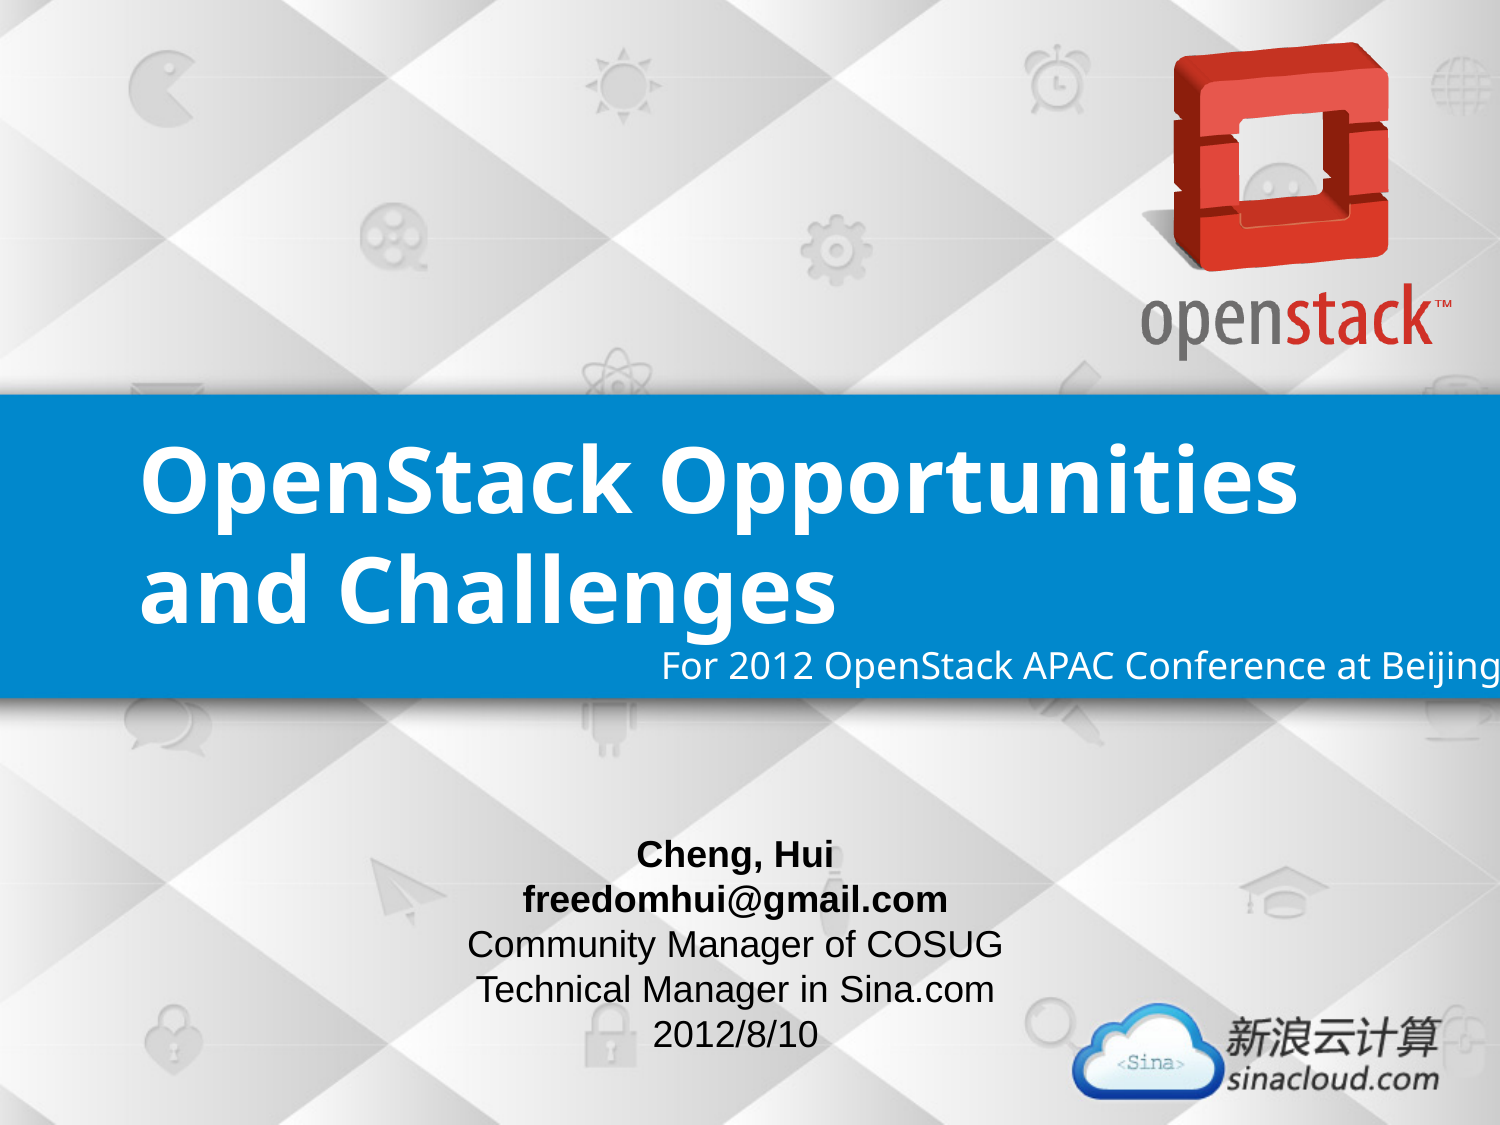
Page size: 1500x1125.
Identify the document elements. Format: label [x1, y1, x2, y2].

picture [942, 655, 953, 679]
picture [1308, 659, 1324, 679]
picture [1195, 651, 1207, 678]
picture [1135, 453, 1168, 513]
picture [1268, 660, 1272, 678]
picture [738, 463, 783, 534]
picture [683, 659, 700, 679]
picture [1180, 659, 1190, 678]
picture [1232, 660, 1236, 678]
picture [1025, 653, 1045, 678]
picture [219, 463, 264, 534]
picture [911, 463, 942, 512]
picture [534, 463, 572, 513]
picture [342, 557, 390, 623]
picture [1179, 444, 1193, 456]
picture [1459, 660, 1464, 678]
picture [1273, 659, 1284, 678]
picture [906, 659, 917, 678]
picture [274, 463, 319, 513]
picture [259, 554, 304, 623]
picture [1259, 463, 1295, 513]
picture [1435, 659, 1442, 687]
picture [743, 573, 788, 623]
picture [628, 573, 673, 622]
picture [923, 652, 939, 679]
picture [1051, 653, 1067, 678]
picture [1408, 659, 1424, 679]
picture [862, 659, 873, 679]
picture [0, 699, 1500, 1125]
picture [857, 659, 861, 687]
picture [518, 554, 530, 622]
picture [663, 447, 724, 513]
picture [685, 573, 730, 644]
picture [458, 573, 502, 623]
picture [1151, 659, 1168, 679]
picture [584, 444, 631, 512]
picture [437, 453, 470, 513]
picture [478, 463, 522, 513]
picture [1111, 444, 1125, 456]
picture [731, 653, 747, 678]
picture [978, 659, 991, 679]
picture [1180, 464, 1192, 512]
picture [402, 554, 447, 622]
picture [752, 653, 768, 679]
picture [1246, 659, 1262, 679]
picture [851, 463, 898, 513]
picture [827, 652, 850, 679]
picture [991, 464, 1036, 513]
picture [947, 453, 980, 513]
picture [0, 0, 1500, 395]
picture [1483, 659, 1498, 687]
picture [879, 659, 895, 679]
picture [997, 651, 1011, 678]
picture [1385, 653, 1402, 678]
picture [1465, 659, 1475, 678]
picture [389, 447, 430, 513]
picture [1290, 659, 1303, 679]
picture [1205, 463, 1250, 513]
picture [797, 573, 833, 623]
picture [202, 573, 247, 622]
picture [1359, 655, 1370, 679]
picture [1094, 652, 1112, 679]
picture [795, 653, 811, 678]
picture [331, 463, 376, 512]
picture [707, 659, 717, 678]
picture [665, 653, 679, 678]
picture [1127, 652, 1146, 679]
picture [1481, 659, 1493, 679]
picture [901, 660, 905, 678]
picture [144, 447, 205, 513]
picture [142, 573, 186, 623]
picture [546, 554, 558, 622]
picture [1112, 464, 1124, 512]
picture [1210, 659, 1226, 679]
picture [1052, 463, 1097, 512]
picture [796, 463, 841, 534]
picture [957, 659, 972, 679]
picture [1069, 653, 1090, 678]
picture [1339, 659, 1354, 679]
picture [776, 653, 784, 678]
picture [571, 573, 616, 623]
